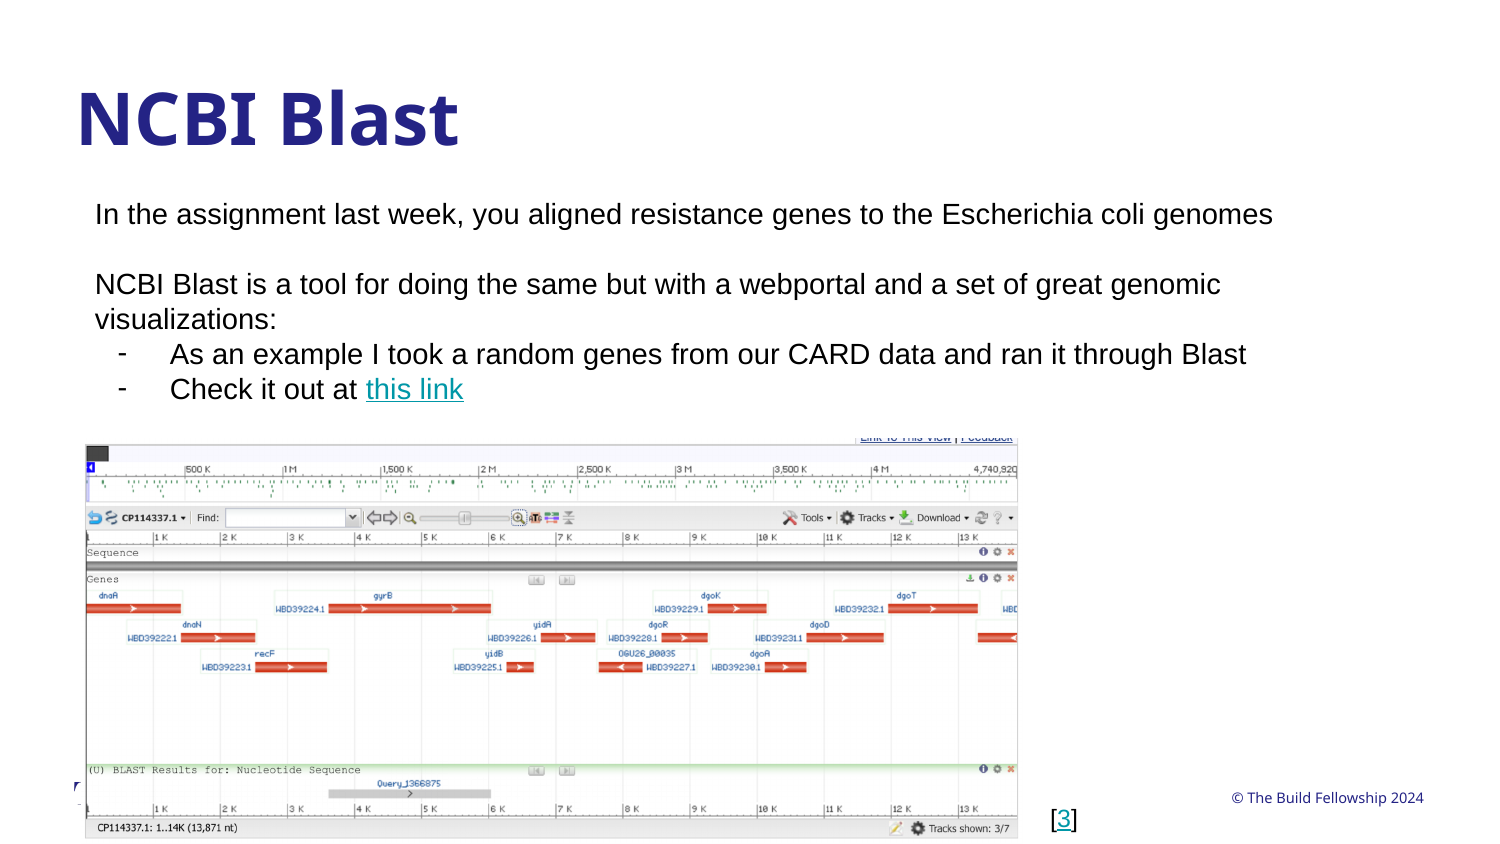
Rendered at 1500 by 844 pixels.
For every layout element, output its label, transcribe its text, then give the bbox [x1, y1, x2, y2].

title NCBI Blast [75, 72, 1046, 246]
text_box In the assignment last week, you aligned resistance genes to the Escherichia coli genomes NCBI Blast is a tool for doing the same but with a webportal and a set of great genomic visualizations: As an example I took a random genes from our CARD data and ran it through Blast Check it out at this link [79, 180, 1372, 342]
text_box [3] [1035, 787, 1119, 844]
picture [74, 438, 1023, 844]
